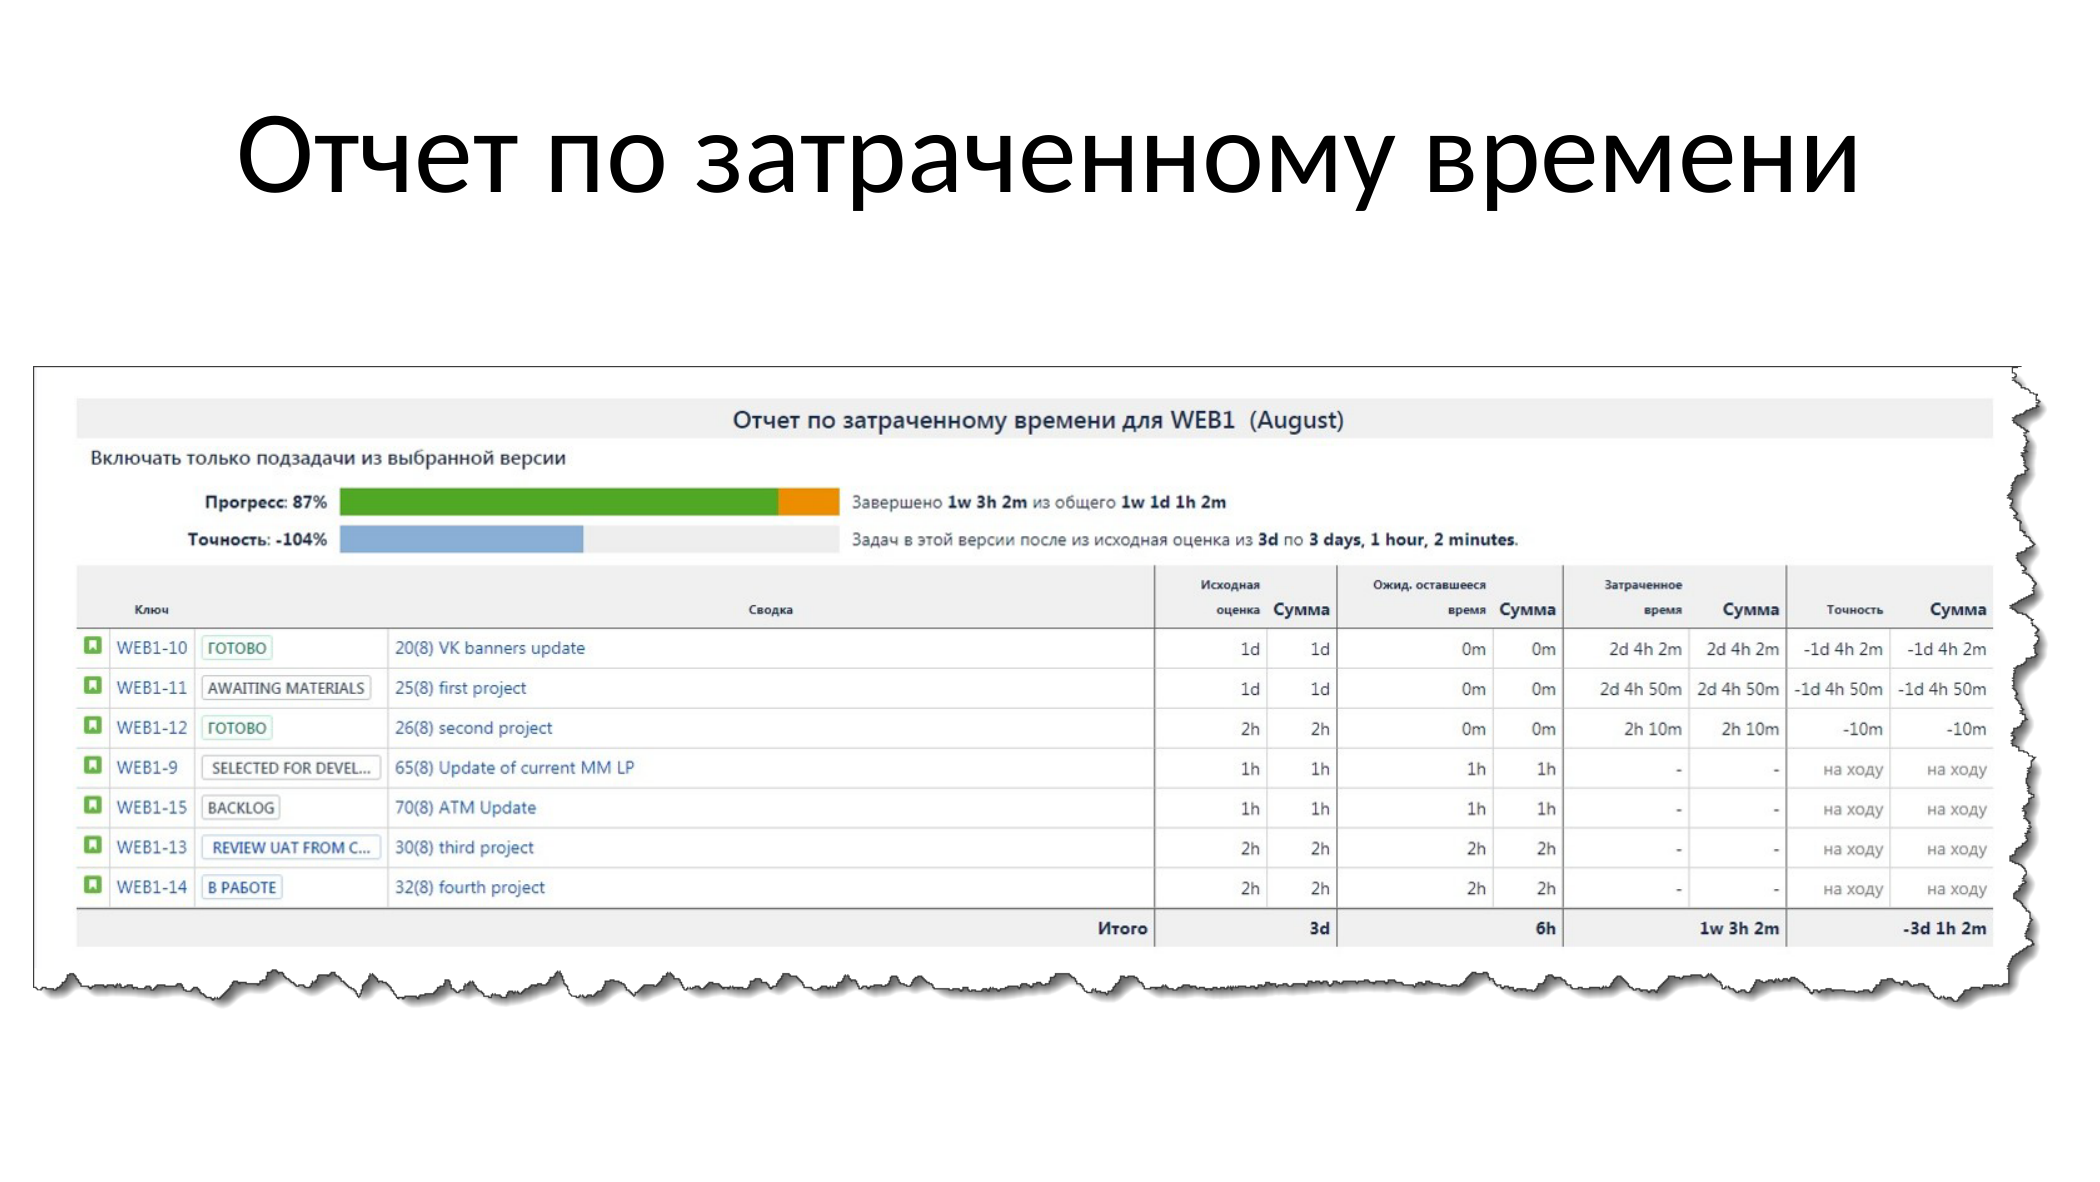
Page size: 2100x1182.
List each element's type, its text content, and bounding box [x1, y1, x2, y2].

title Отчет по затраченному времени [105, 47, 1995, 245]
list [33, 365, 2067, 1027]
